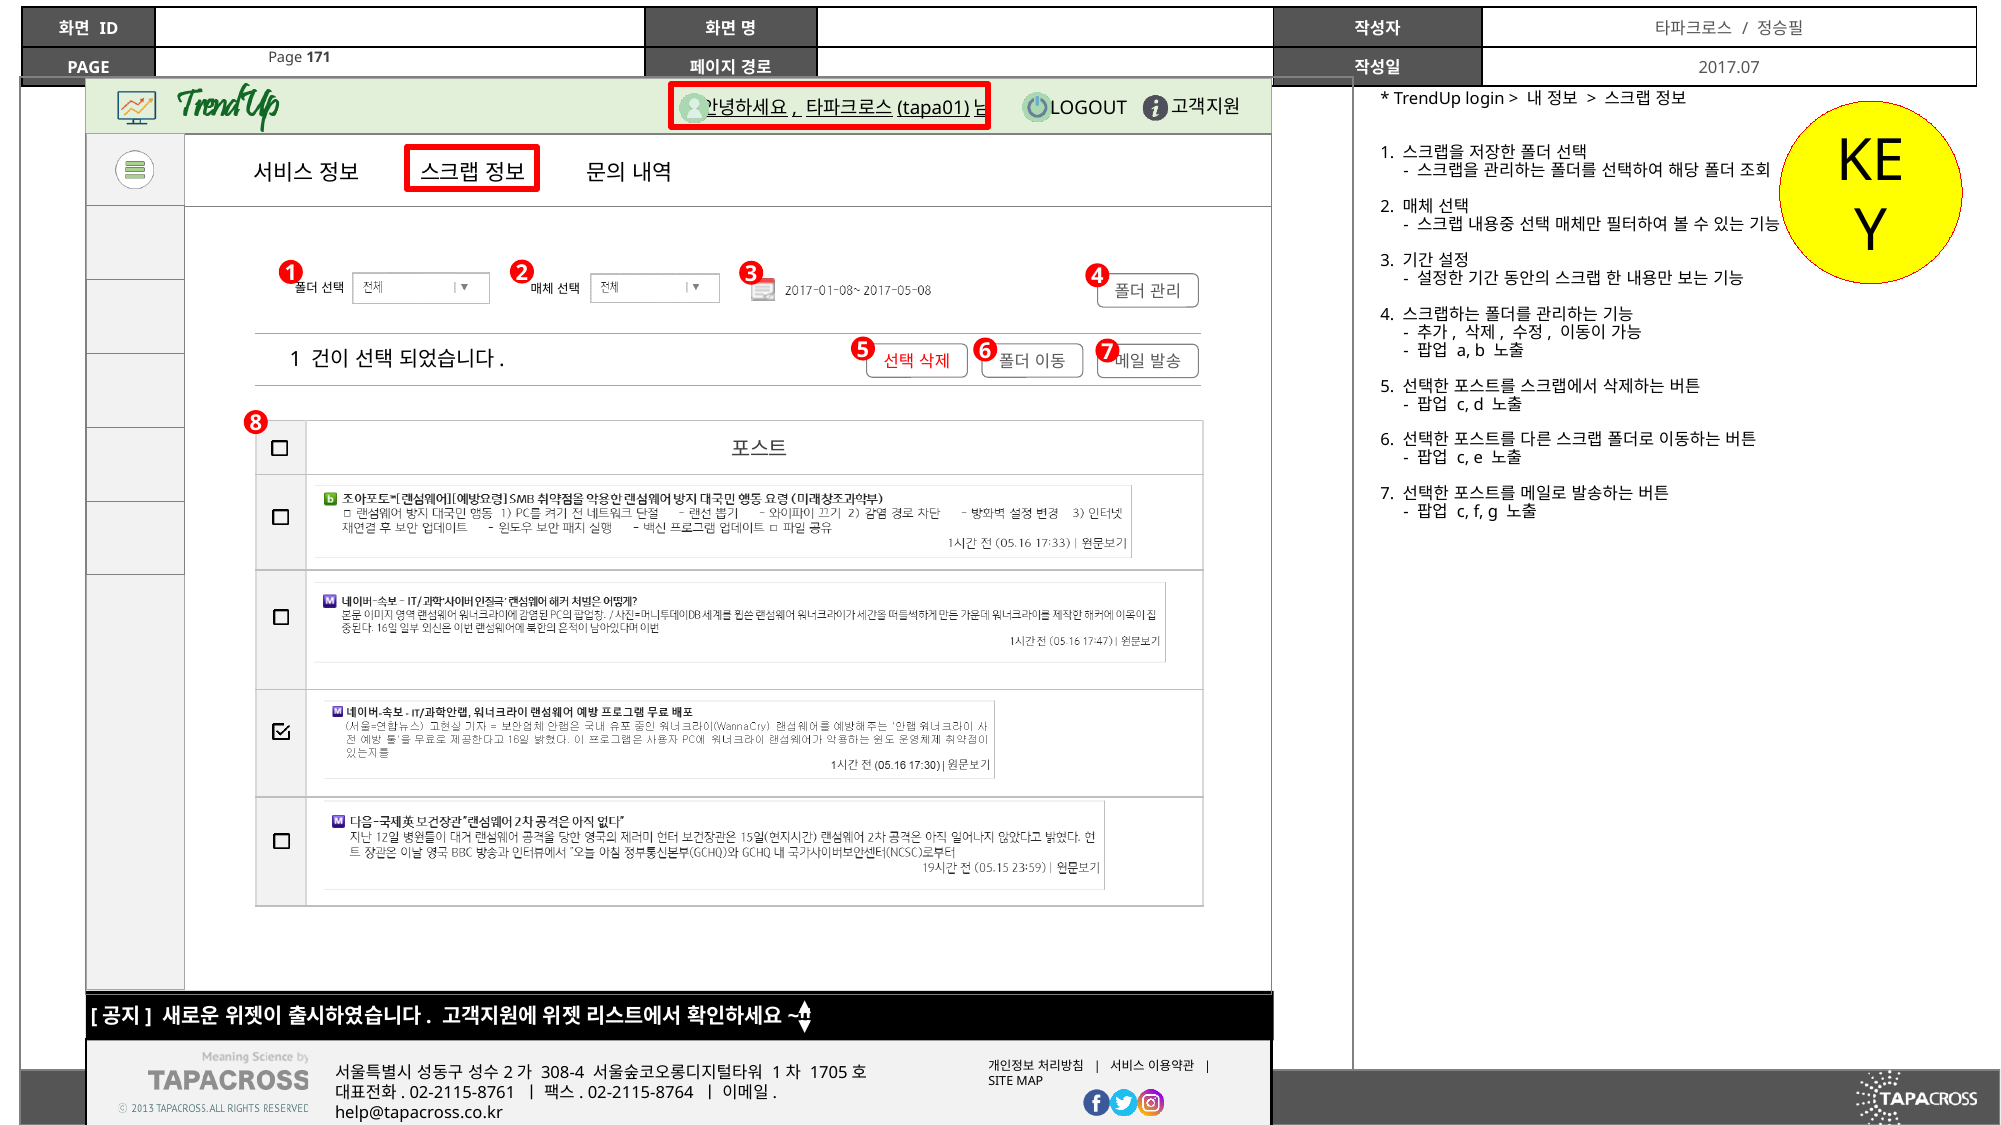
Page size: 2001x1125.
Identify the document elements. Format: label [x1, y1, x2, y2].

picture [271, 440, 288, 456]
picture [315, 484, 1132, 558]
text_box [972, 336, 1084, 379]
text_box [1094, 337, 1200, 379]
picture [1139, 92, 1170, 123]
picture [272, 723, 290, 740]
picture [1855, 1064, 1977, 1125]
text_box [738, 259, 765, 286]
table_cell [257, 798, 305, 905]
text_box [405, 146, 541, 193]
table_header [257, 421, 305, 474]
picture [313, 581, 1166, 663]
picture [174, 80, 281, 133]
text_box [239, 151, 375, 193]
text_box [572, 151, 688, 193]
table_cell [307, 475, 1202, 569]
text_box [242, 409, 269, 436]
table_cell [307, 798, 1202, 905]
table_cell [307, 571, 1202, 689]
text_box [276, 258, 490, 304]
text_box [508, 258, 720, 304]
text_box [274, 338, 520, 379]
picture [1083, 1089, 1164, 1116]
table_cell [257, 571, 305, 689]
text_box [1779, 101, 1963, 284]
list [1365, 82, 1977, 1053]
text_box [671, 84, 989, 127]
picture [1022, 92, 1052, 122]
text_box [849, 335, 969, 379]
picture [111, 83, 164, 129]
picture [751, 277, 940, 306]
picture [115, 150, 154, 189]
picture [273, 609, 289, 625]
table_header [307, 421, 1202, 474]
picture [273, 833, 290, 849]
table_cell [257, 690, 305, 796]
picture [324, 800, 1105, 890]
picture [118, 1052, 309, 1115]
table_cell [257, 475, 305, 569]
table_cell [307, 690, 1202, 796]
picture [324, 700, 995, 779]
text_box [1084, 262, 1200, 309]
picture [272, 509, 289, 526]
